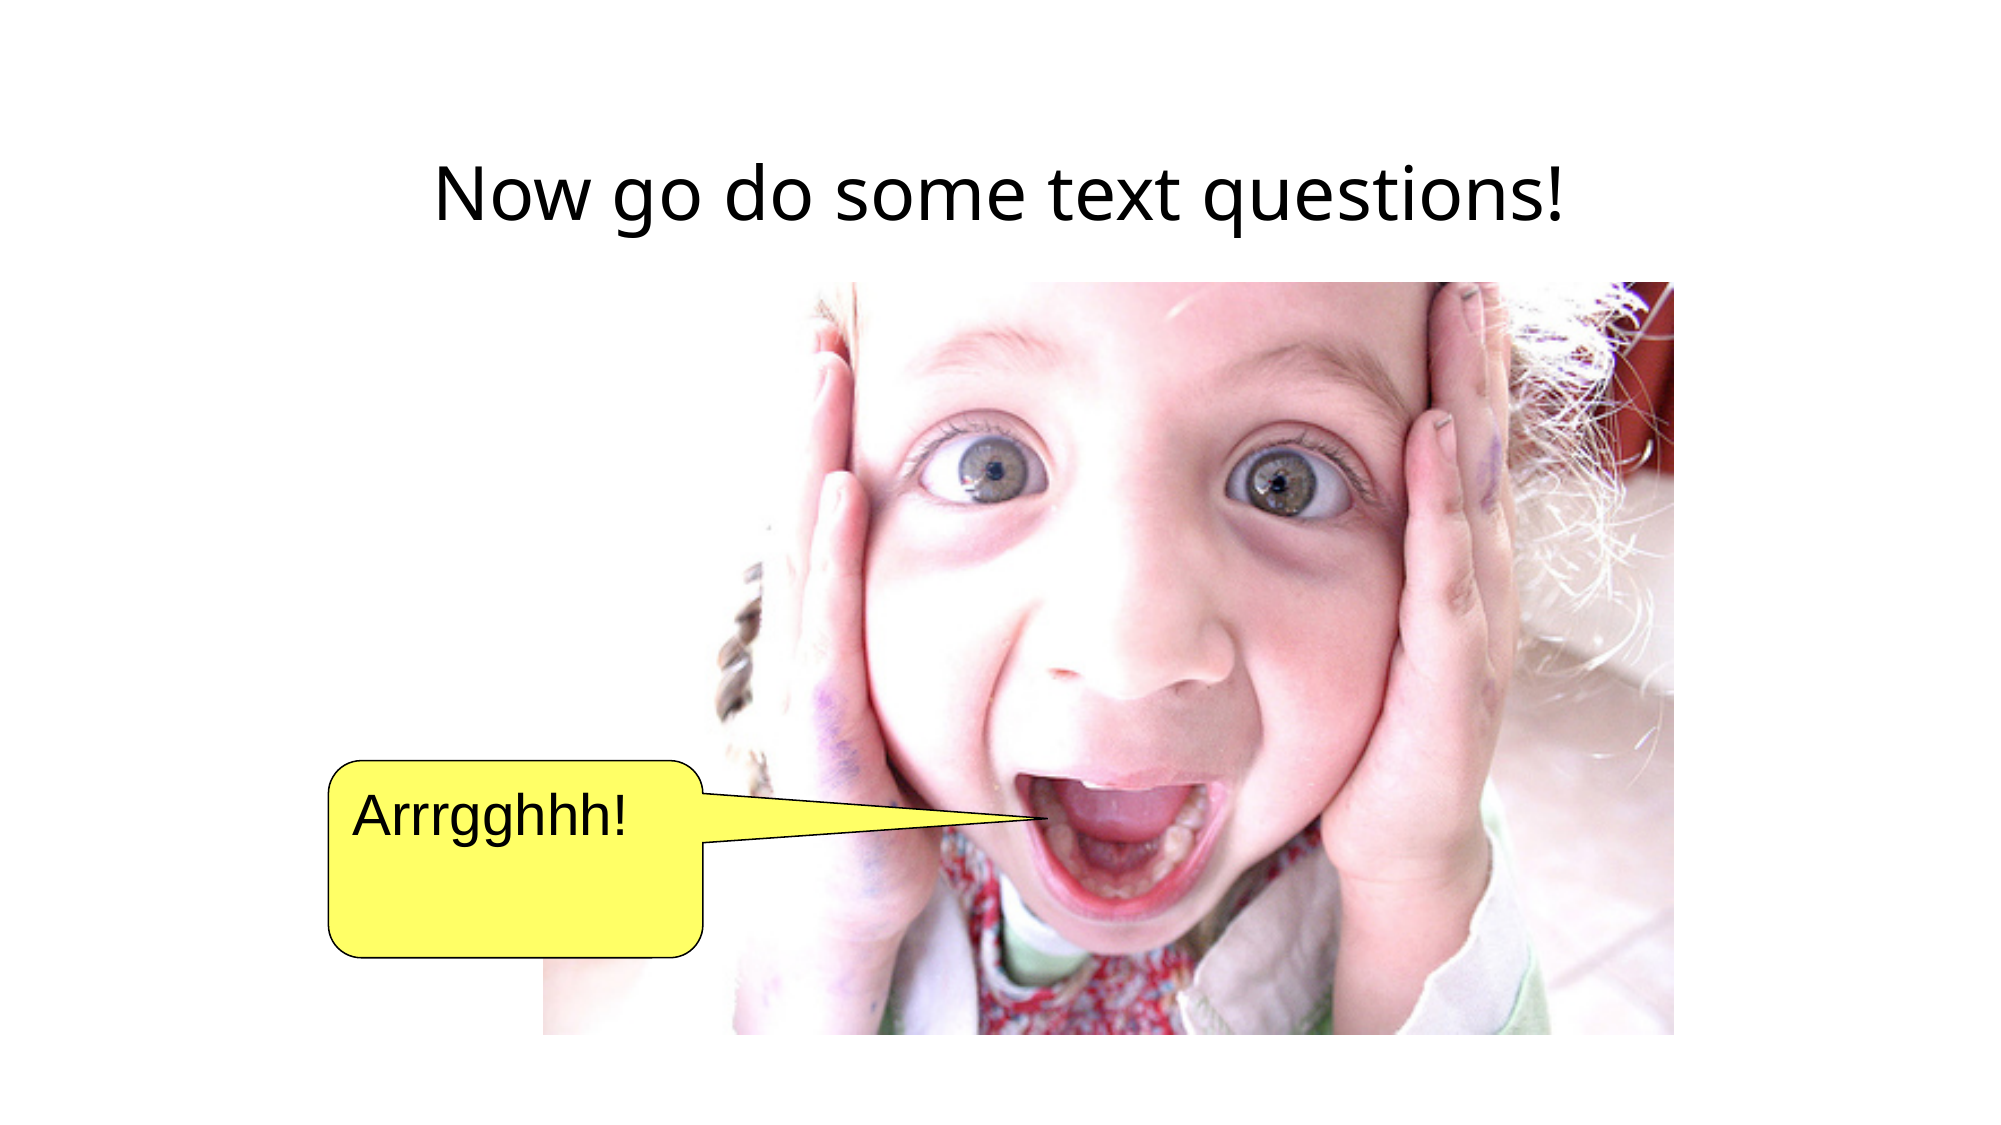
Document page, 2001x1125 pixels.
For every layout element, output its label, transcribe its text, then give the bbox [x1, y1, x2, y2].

picture [543, 281, 1674, 1036]
title Now go do some text questions! [324, 148, 1675, 233]
text_box Arrrgghhh! [328, 760, 538, 958]
